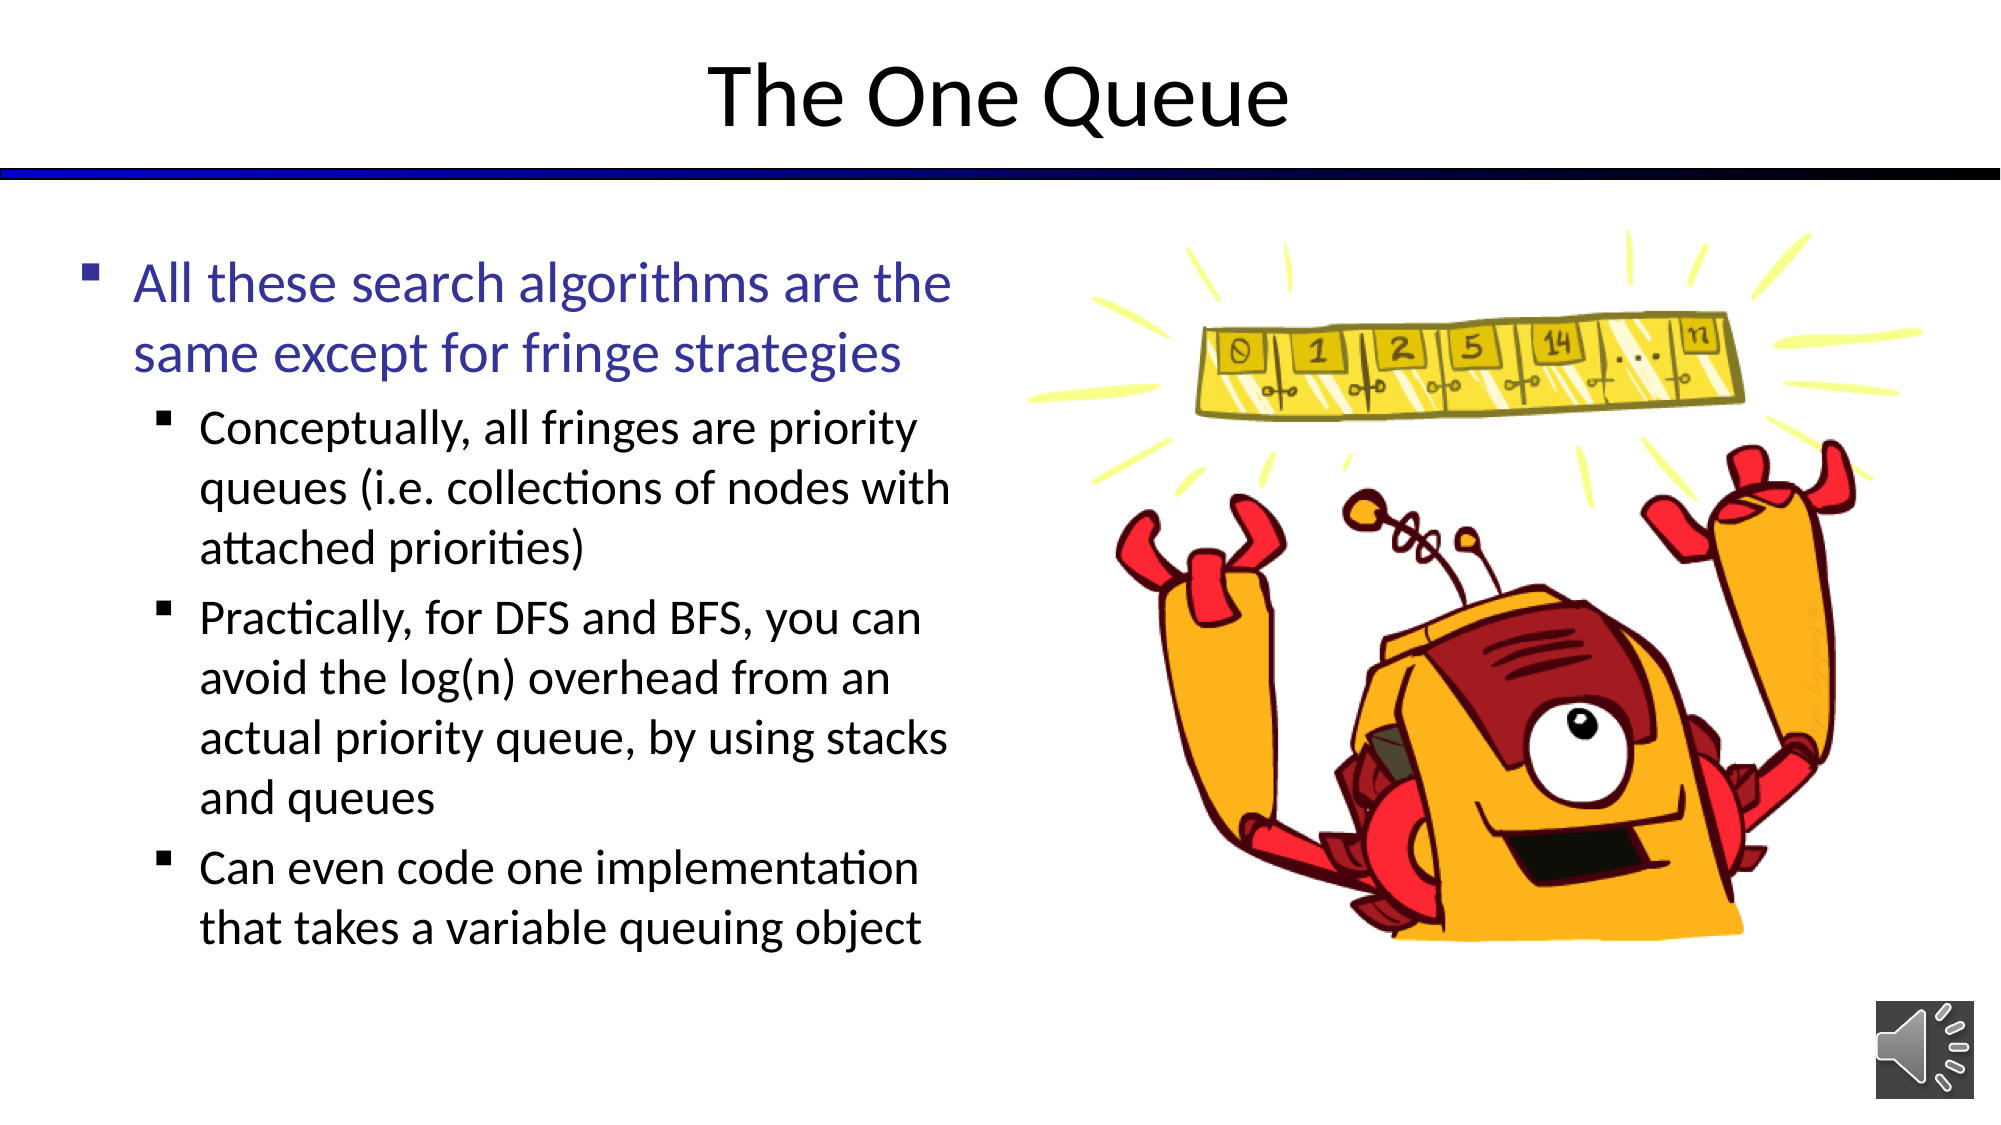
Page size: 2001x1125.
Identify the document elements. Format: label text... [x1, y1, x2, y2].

picture [1874, 999, 1976, 1101]
list All these search algorithms are the same except for fringe strategies Conceptually, all fringes are priority queues (i.e. collections of nodes with attached priorities) Practically, for DFS and BFS, you can avoid the log(n) overhead from an actual priority queue, by using stacks and queues Can even code one implementation that takes a variable queuing object [62, 236, 1022, 1013]
picture [993, 212, 1938, 947]
title The One Queue [0, 0, 2000, 184]
